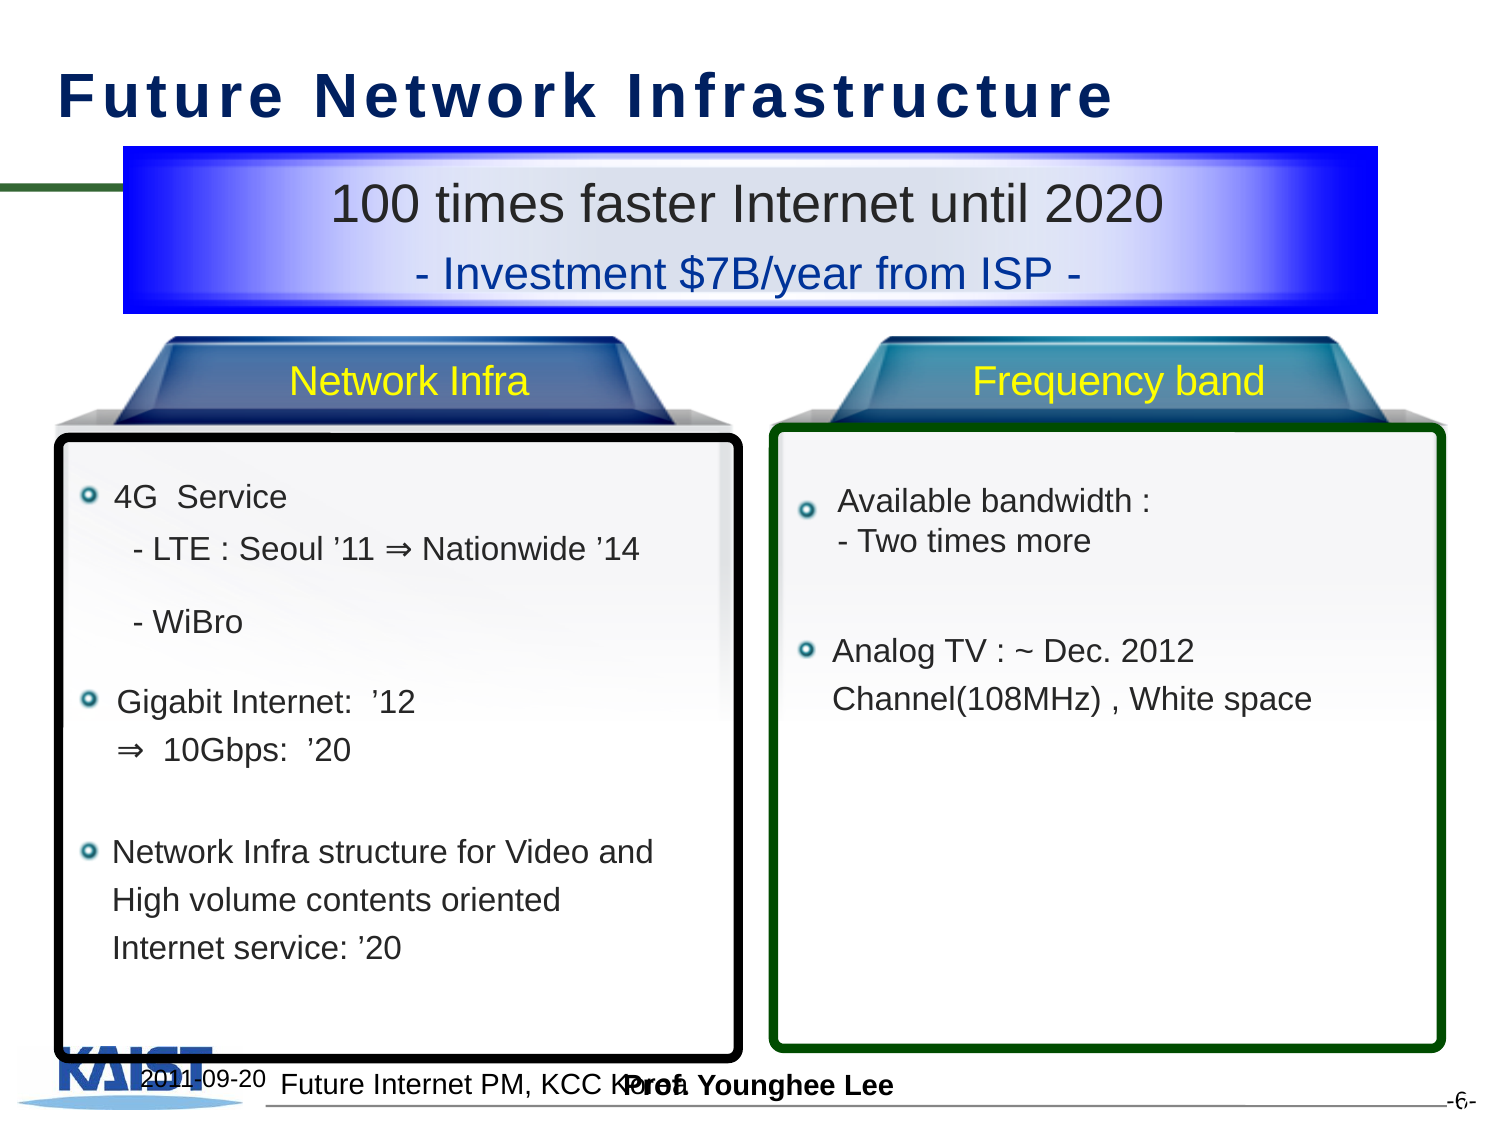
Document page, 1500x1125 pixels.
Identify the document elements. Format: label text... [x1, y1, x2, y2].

picture [17, 1046, 243, 1110]
text_box [771, 730, 1444, 1051]
text_box 100 times faster Internet until 2020 - Investment $7B/year from ISP - [46, 147, 1451, 307]
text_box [795, 479, 1463, 618]
picture [0, 321, 1471, 721]
picture [128, 152, 1373, 309]
text_box Future Network Infrastructure [43, 55, 1198, 131]
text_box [795, 621, 1325, 766]
footer Future Internet PM, KCC Korea [265, 1057, 1192, 1106]
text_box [77, 822, 674, 967]
text_box [56, 730, 741, 1061]
text_box -7- [1406, 1078, 1495, 1125]
slide_number -6- [1403, 1076, 1492, 1124]
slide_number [70, 1054, 282, 1103]
